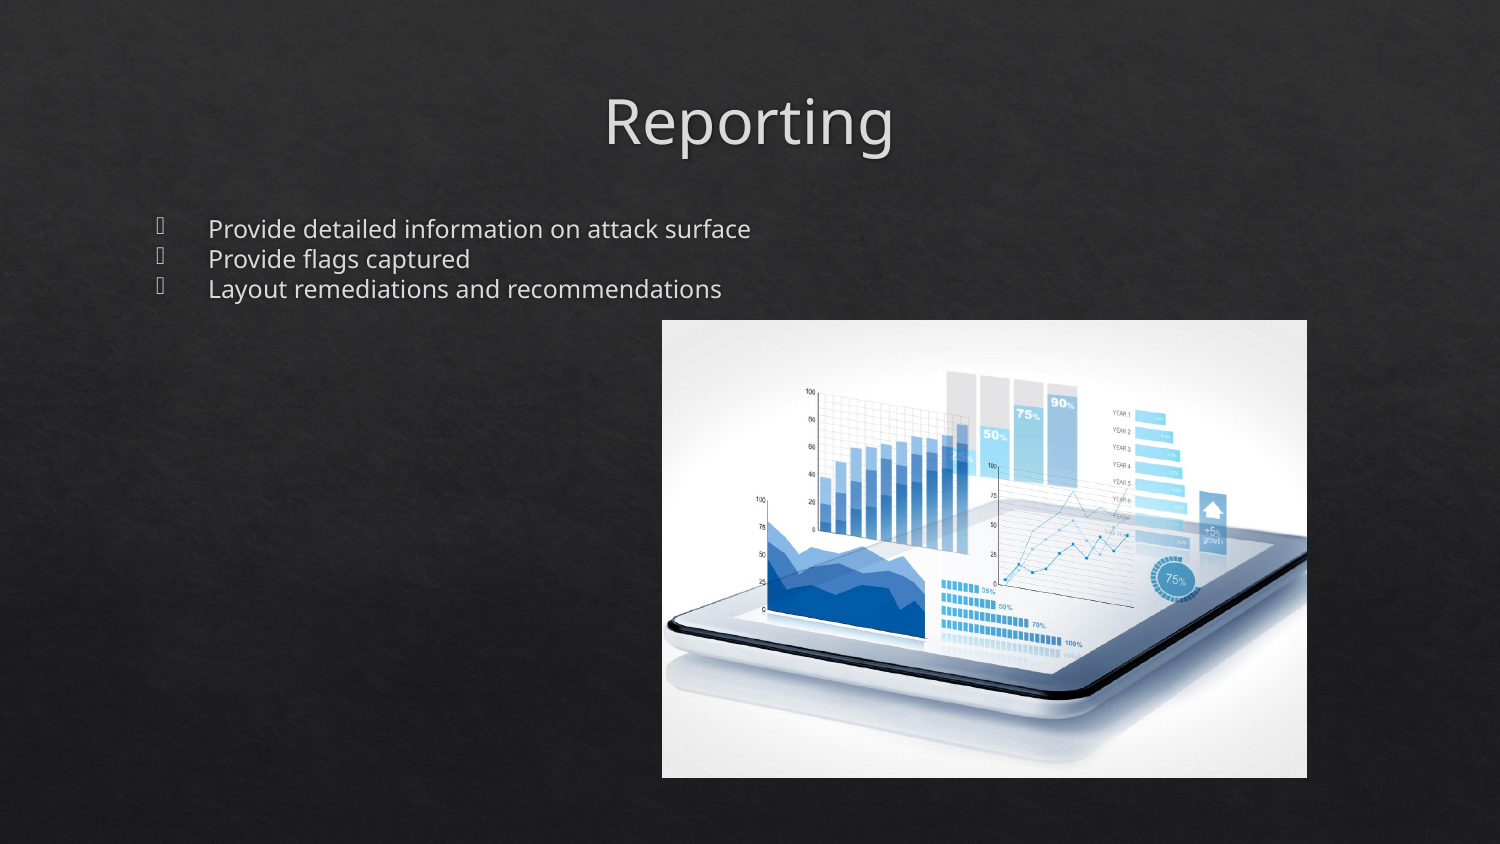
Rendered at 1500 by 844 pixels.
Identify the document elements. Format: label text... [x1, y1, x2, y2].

picture [662, 319, 1307, 778]
title Reporting [118, 72, 1382, 167]
list Provide detailed information on attack surface Provide flags captured Layout remediations and recommendations [118, 198, 1382, 756]
